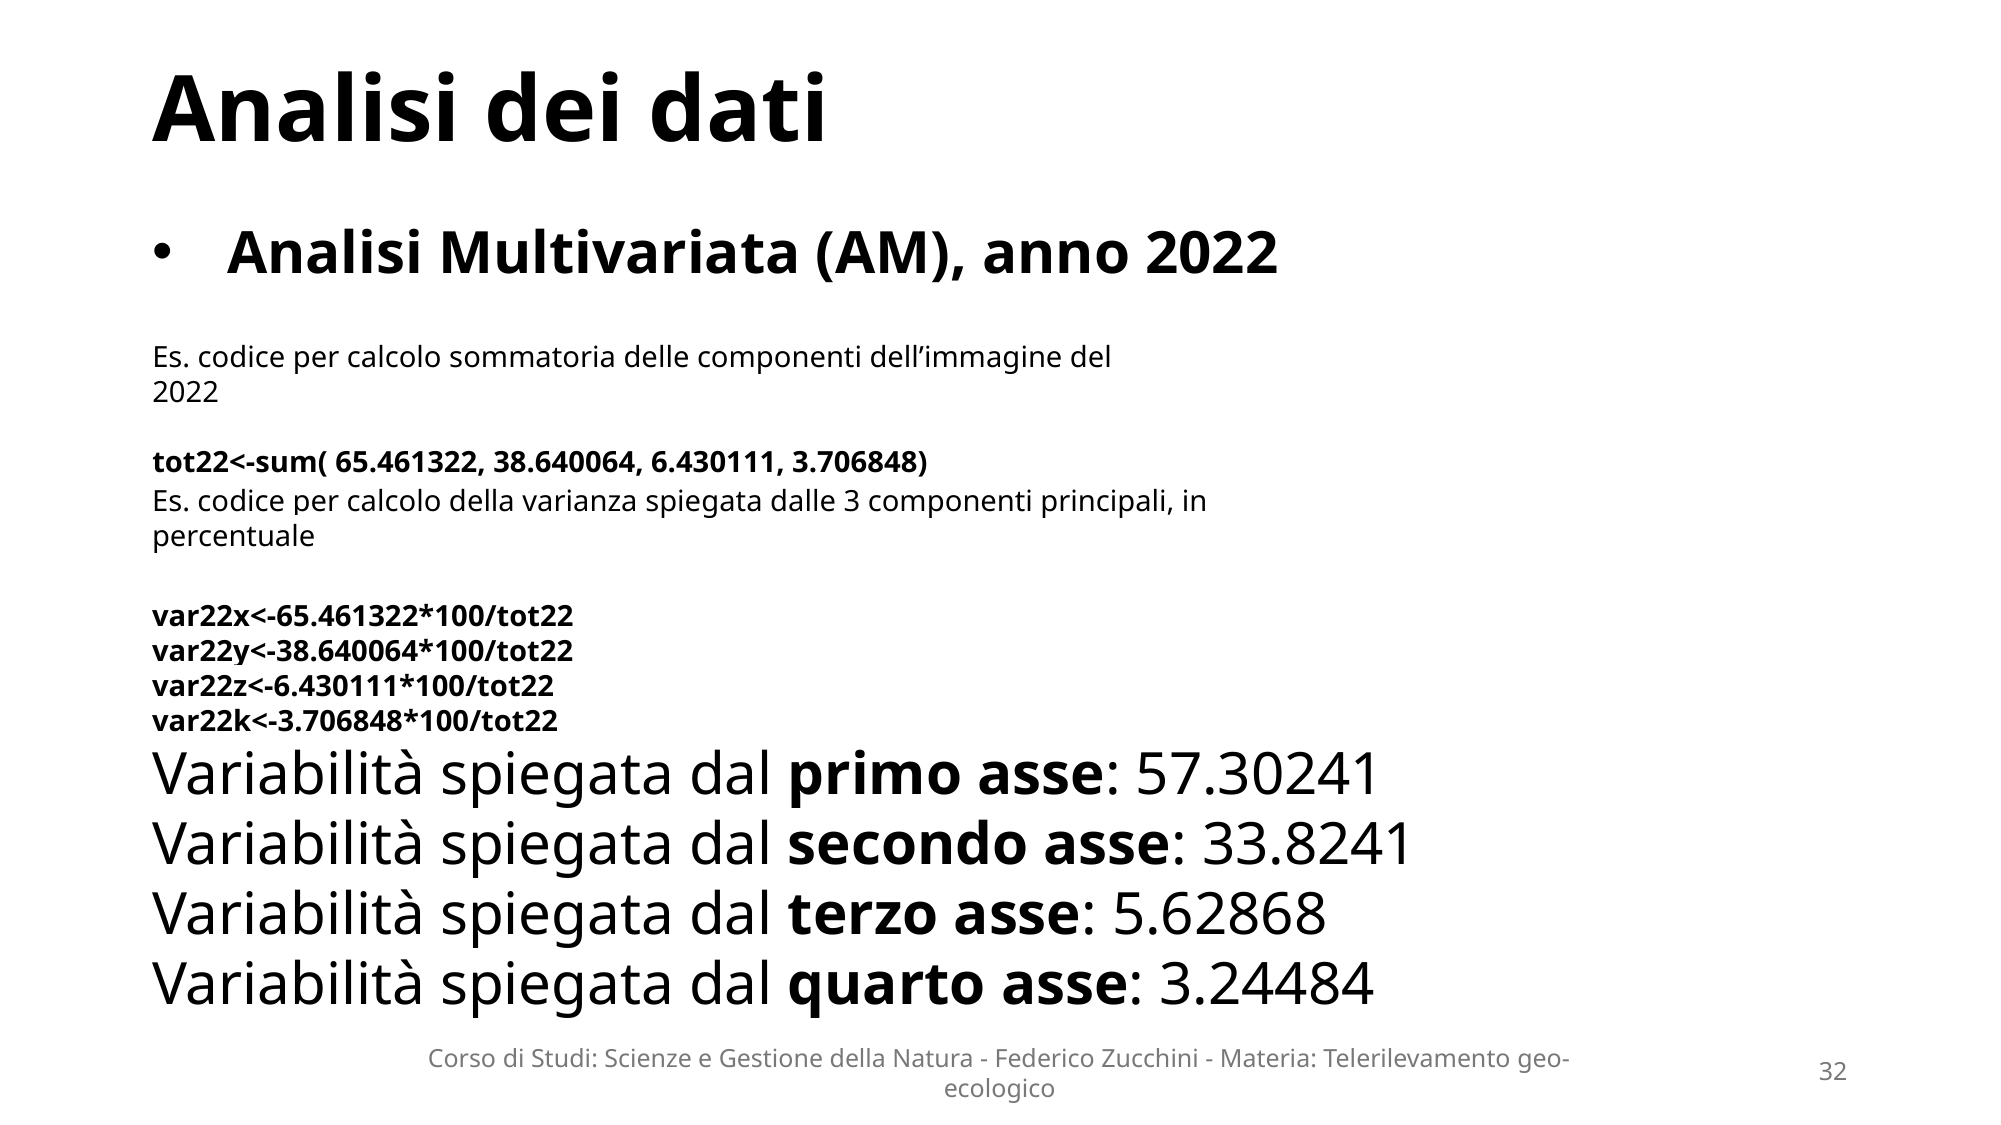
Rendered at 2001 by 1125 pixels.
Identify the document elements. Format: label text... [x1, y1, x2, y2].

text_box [136, 330, 1863, 1027]
title Analisi dei dati [137, 53, 1863, 170]
footer Corso di Studi: Scienze e Gestione della Natura - Federico Zucchini - Materia: Telerilevamento geo-ecologico [369, 1042, 1630, 1103]
text_box Analisi Multivariata (AM), anno 2022 [137, 207, 1863, 293]
slide_number 32 [1630, 1042, 1863, 1103]
